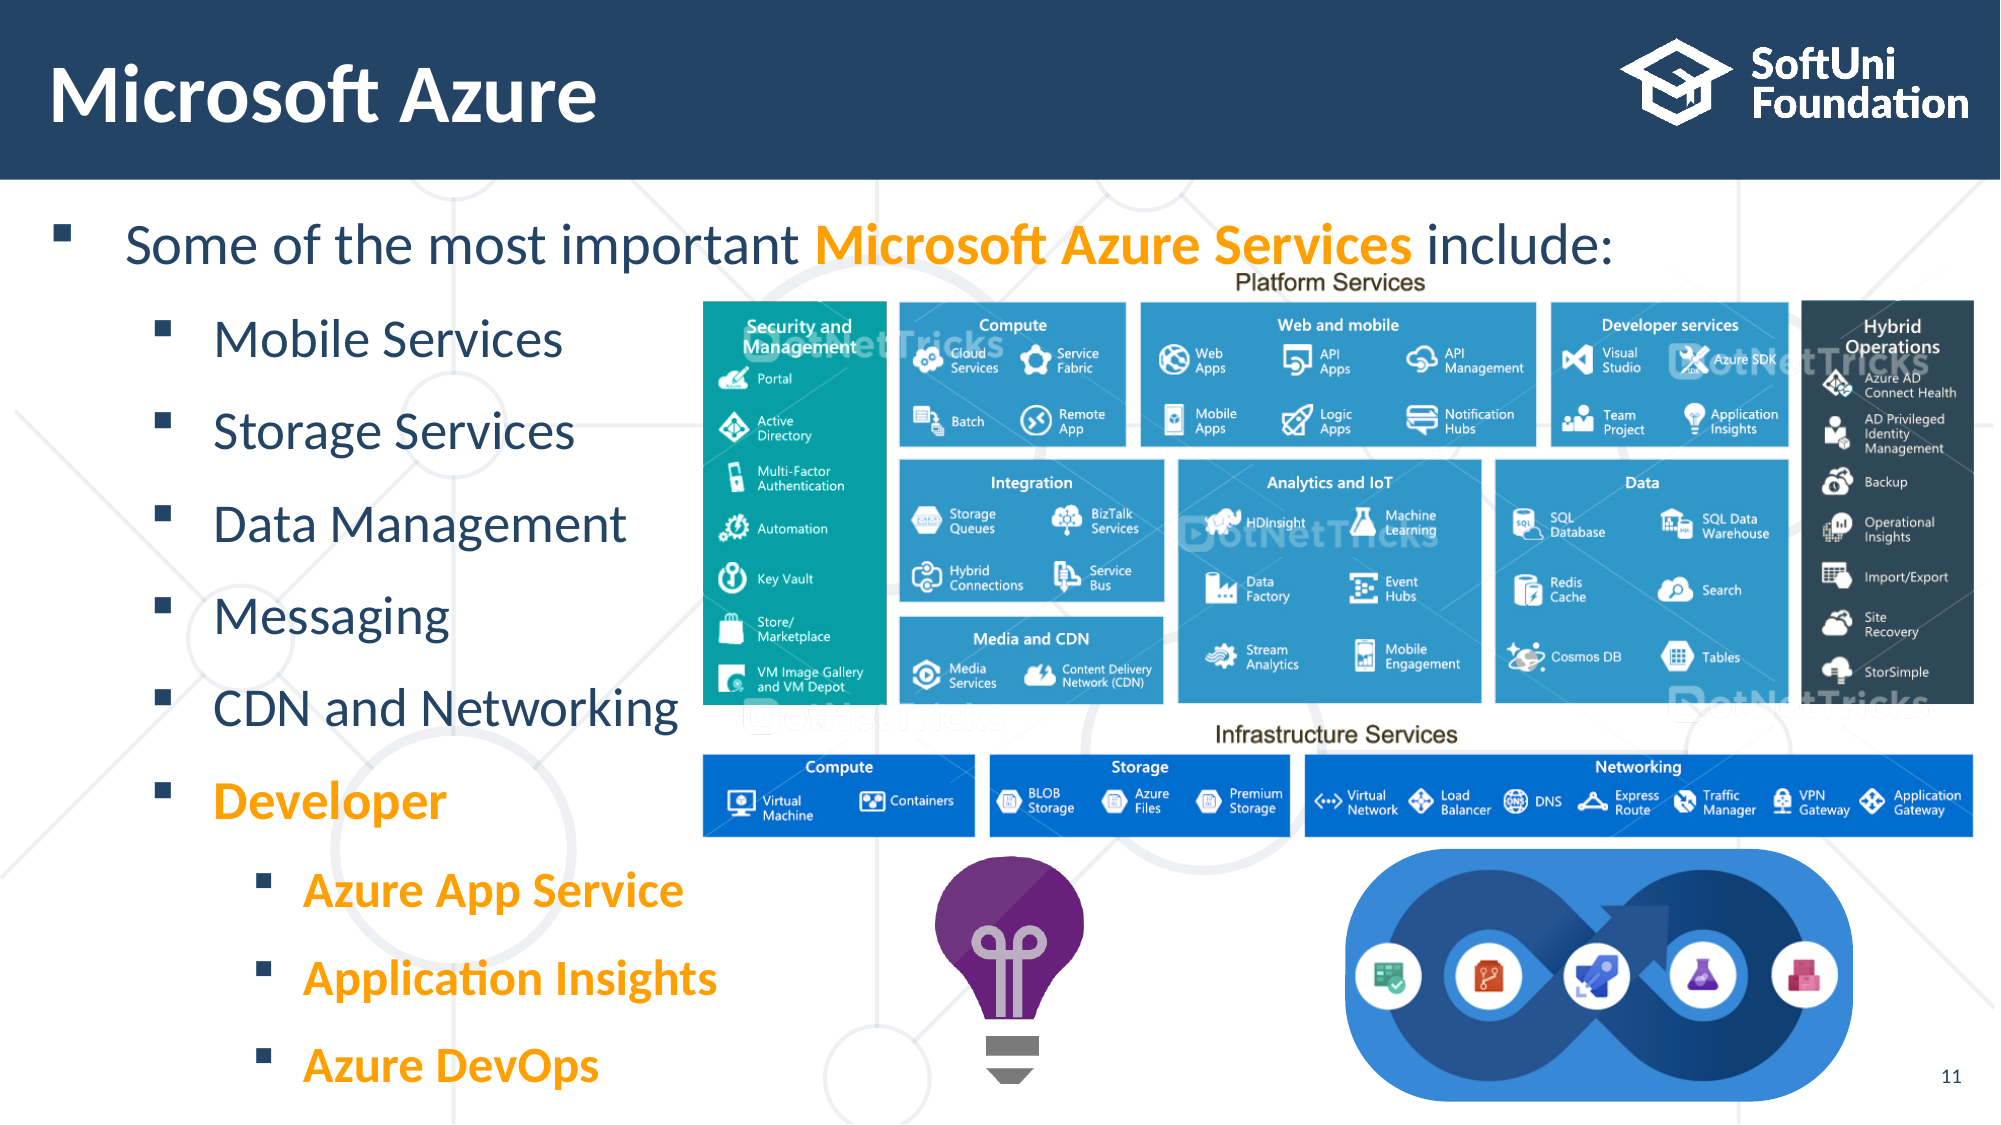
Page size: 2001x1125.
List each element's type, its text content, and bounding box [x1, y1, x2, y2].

title Microsoft Azure [31, 16, 1591, 162]
slide_number 11 [1897, 1049, 1968, 1101]
picture [788, 855, 1229, 1087]
list Some of the most important Microsoft Azure Services include: Mobile Services Storage Services Data Management Messaging CDN and Networking Developer Azure App Service Application Insights Azure DevOps [31, 196, 1970, 1101]
picture [1619, 38, 1968, 126]
picture [689, 262, 1987, 1102]
